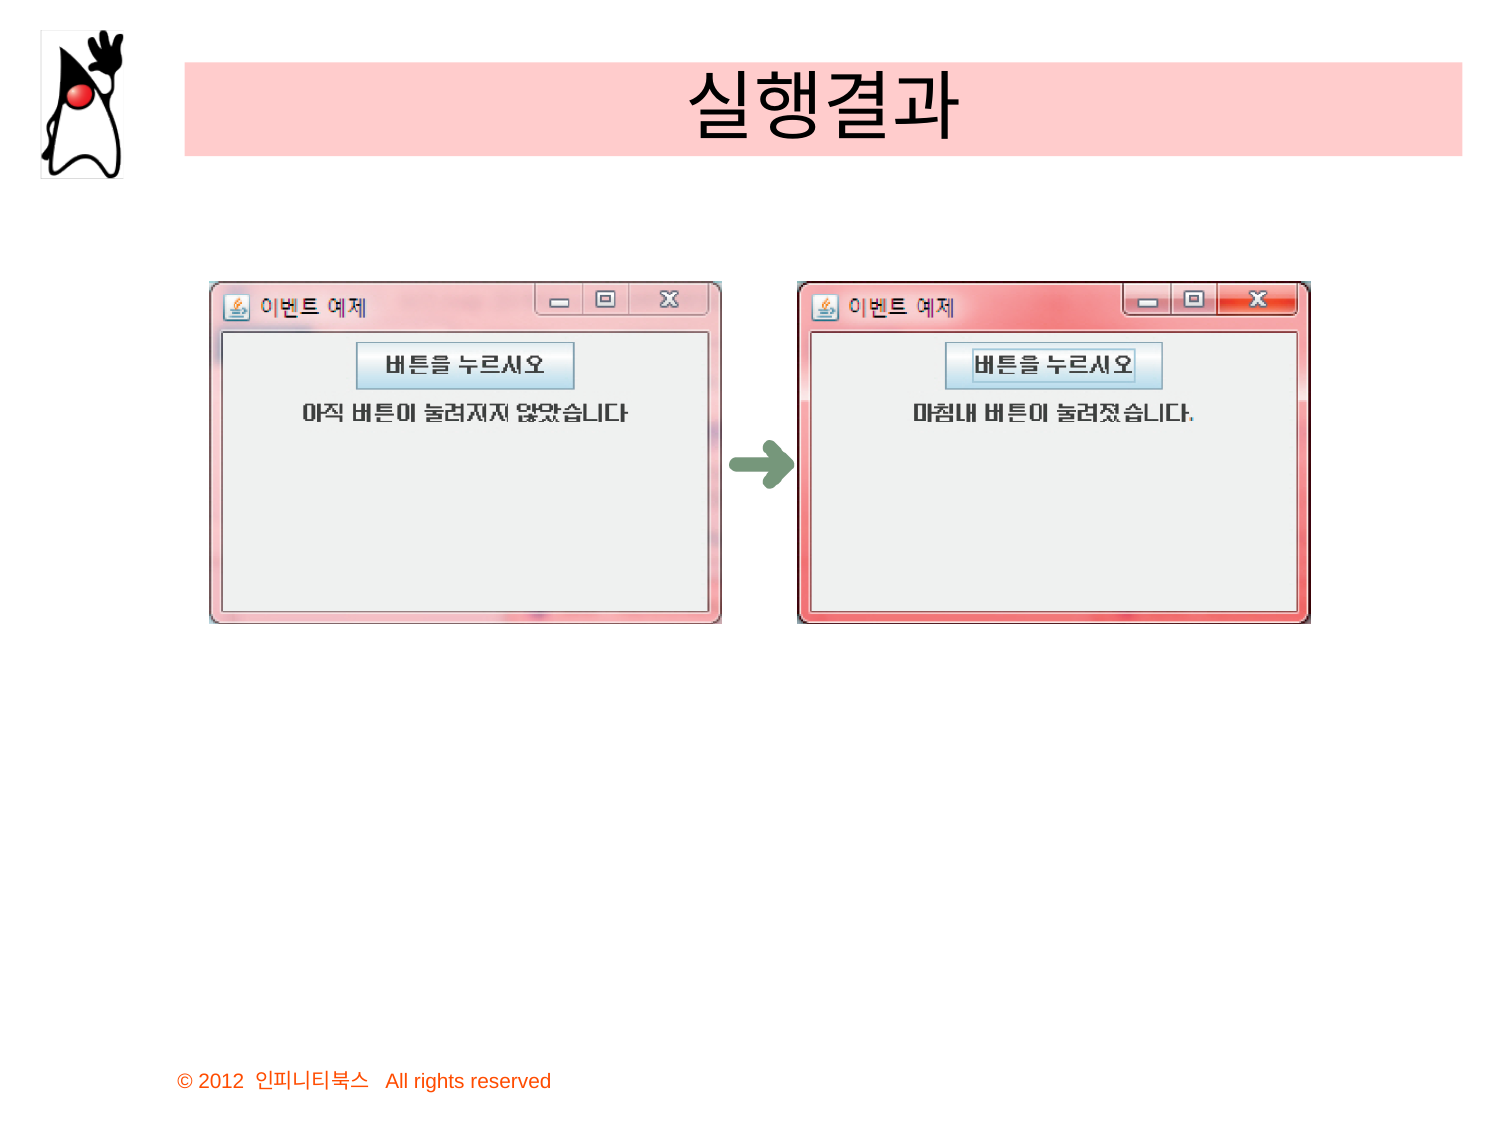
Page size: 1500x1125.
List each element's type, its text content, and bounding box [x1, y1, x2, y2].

picture [39, 30, 124, 179]
picture [204, 279, 1313, 627]
title 실행결과 [184, 62, 1463, 157]
